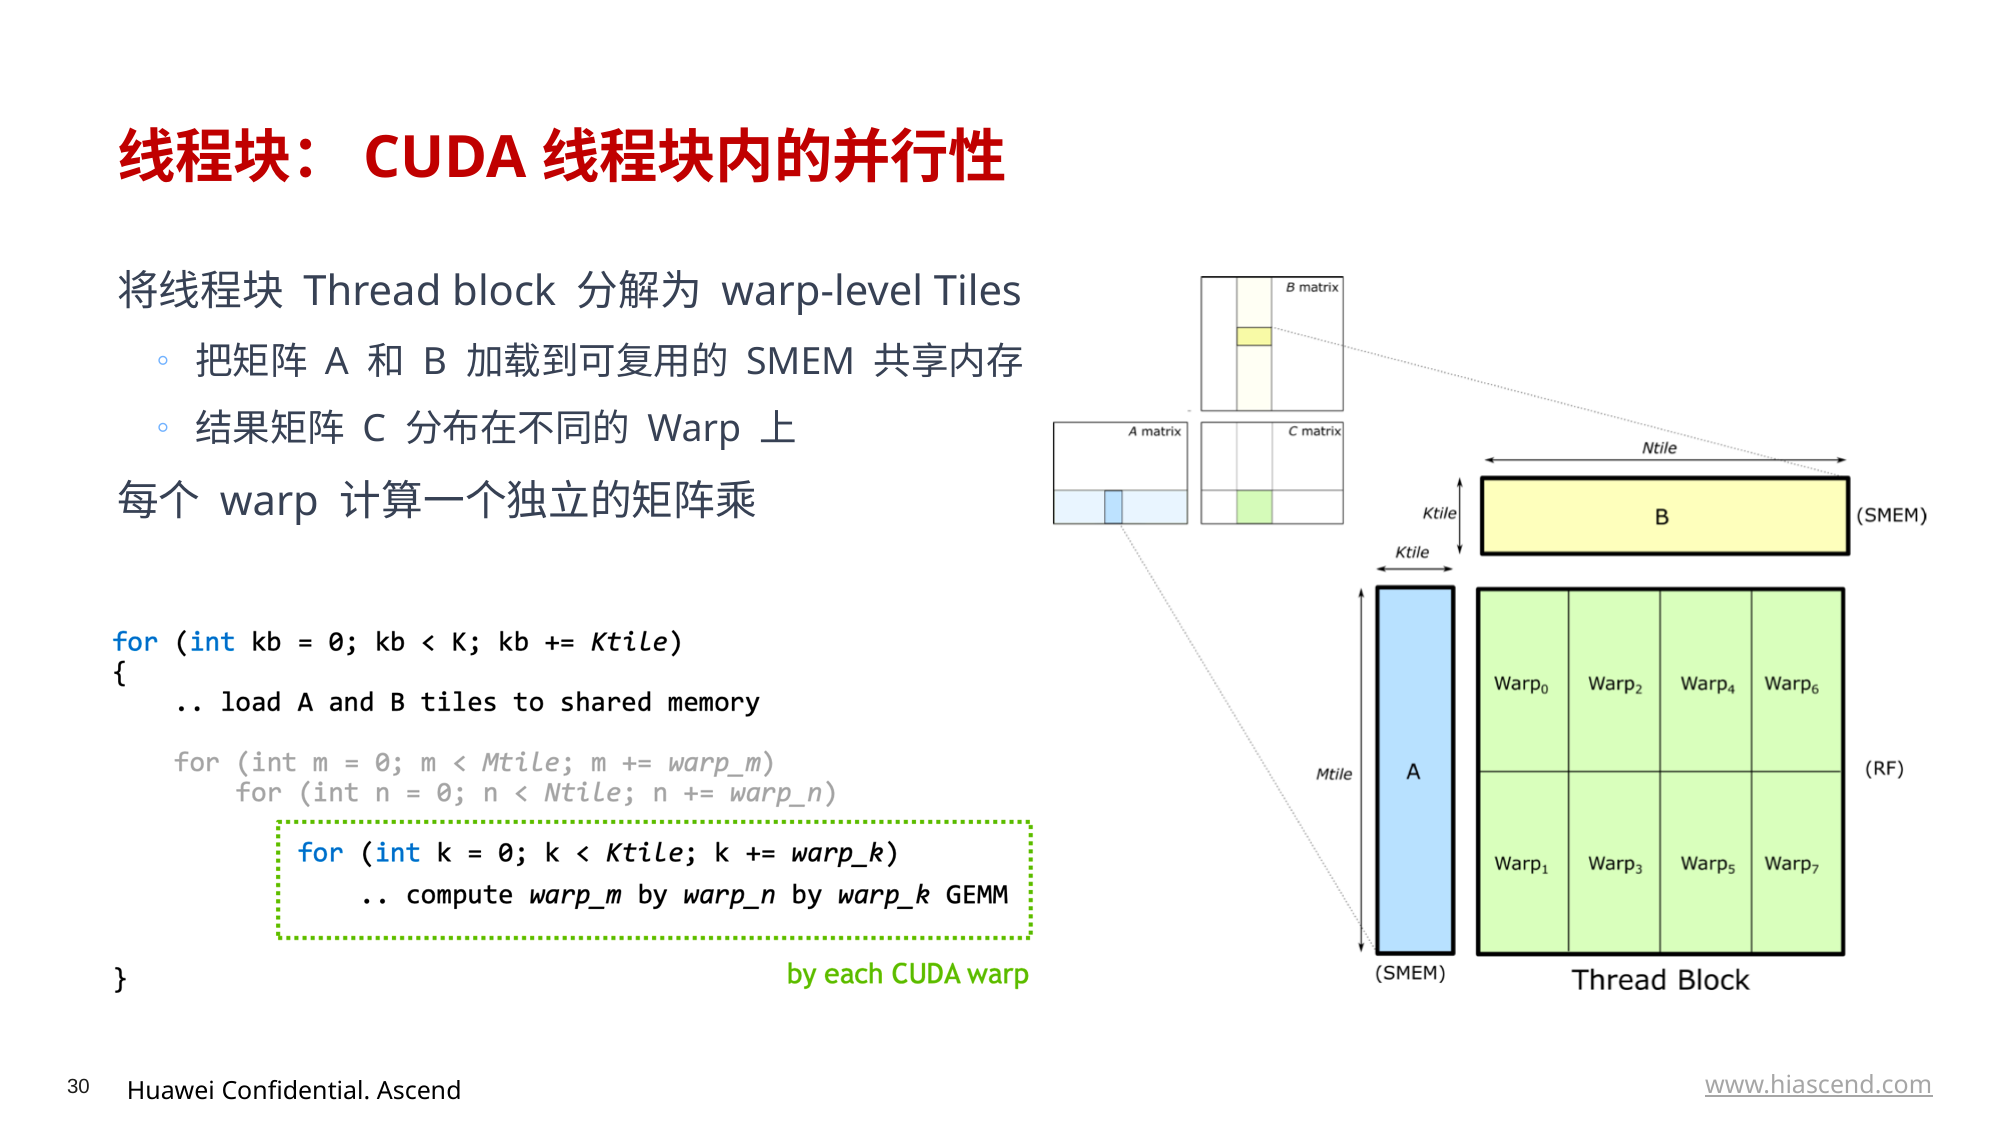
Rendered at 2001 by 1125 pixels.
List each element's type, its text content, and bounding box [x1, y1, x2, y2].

text_box 将线程块 Thread block 分解为 warp-level Tiles 把矩阵 A 和 B 加载到可复用的 SMEM 共享内存 结果矩阵 C 分布在不同的 Warp 上 每个 warp 计算一个独立的矩阵乘 [102, 231, 1901, 539]
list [1035, 251, 1938, 1008]
title 线程块：CUDA线程块内的并行性 [102, 111, 1901, 209]
picture [99, 623, 1037, 1008]
